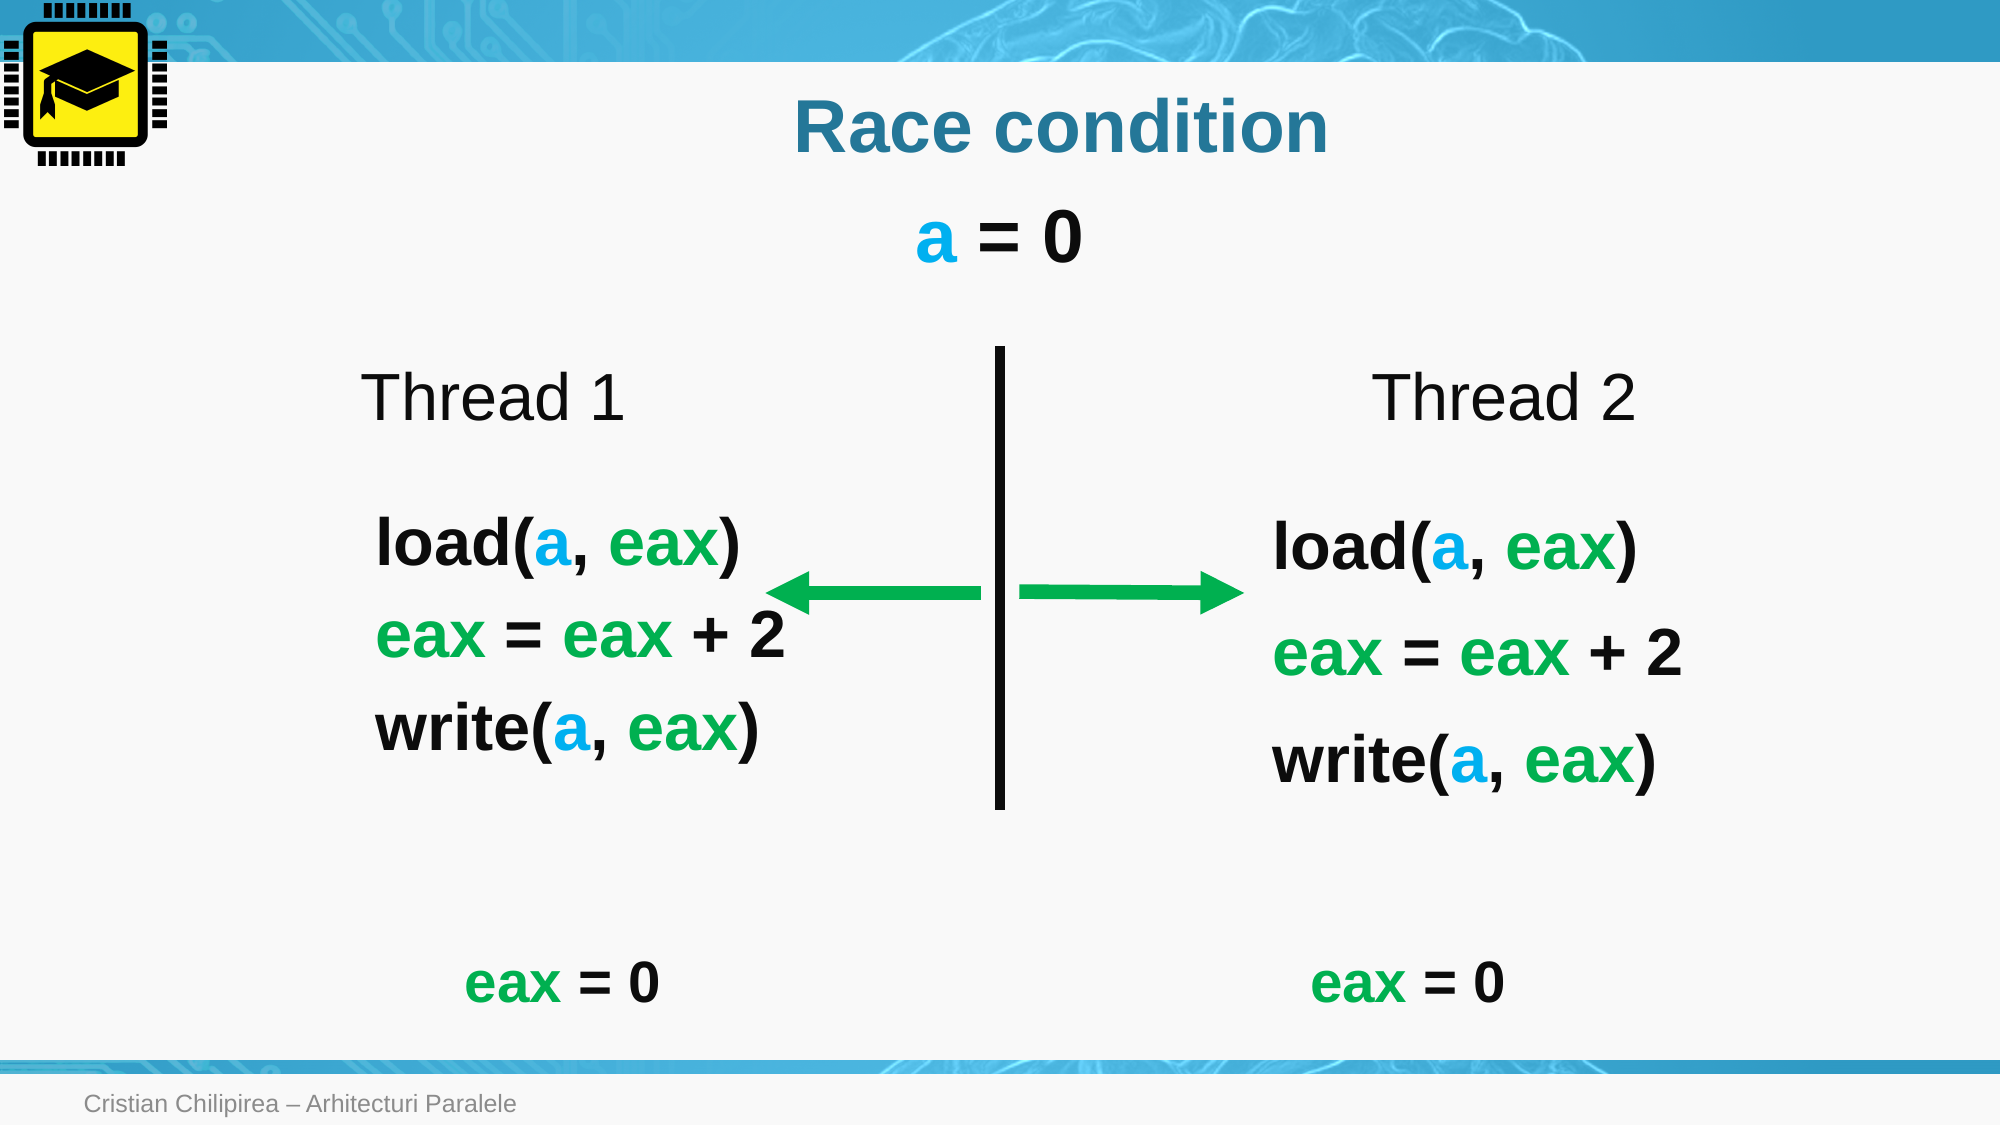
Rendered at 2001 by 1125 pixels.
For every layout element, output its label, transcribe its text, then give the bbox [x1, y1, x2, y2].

title Race condition [170, 76, 1955, 180]
list load(a, eax) eax = eax + 2 write(a, eax) [360, 500, 838, 870]
text_box Thread 1 [360, 345, 749, 446]
text_box load(a, eax) eax = eax + 2 write(a, eax) [1272, 494, 1750, 865]
picture [0, 0, 2000, 166]
text_box eax = 0 [1295, 937, 1611, 1022]
text_box a = 0 [900, 180, 1100, 286]
text_box eax = 0 [450, 937, 766, 1022]
text_box Thread 2 [1370, 345, 1759, 446]
picture [0, 1060, 2000, 1074]
footer Cristian Chilipirea – Arhitecturi Paralele [68, 1083, 1542, 1125]
